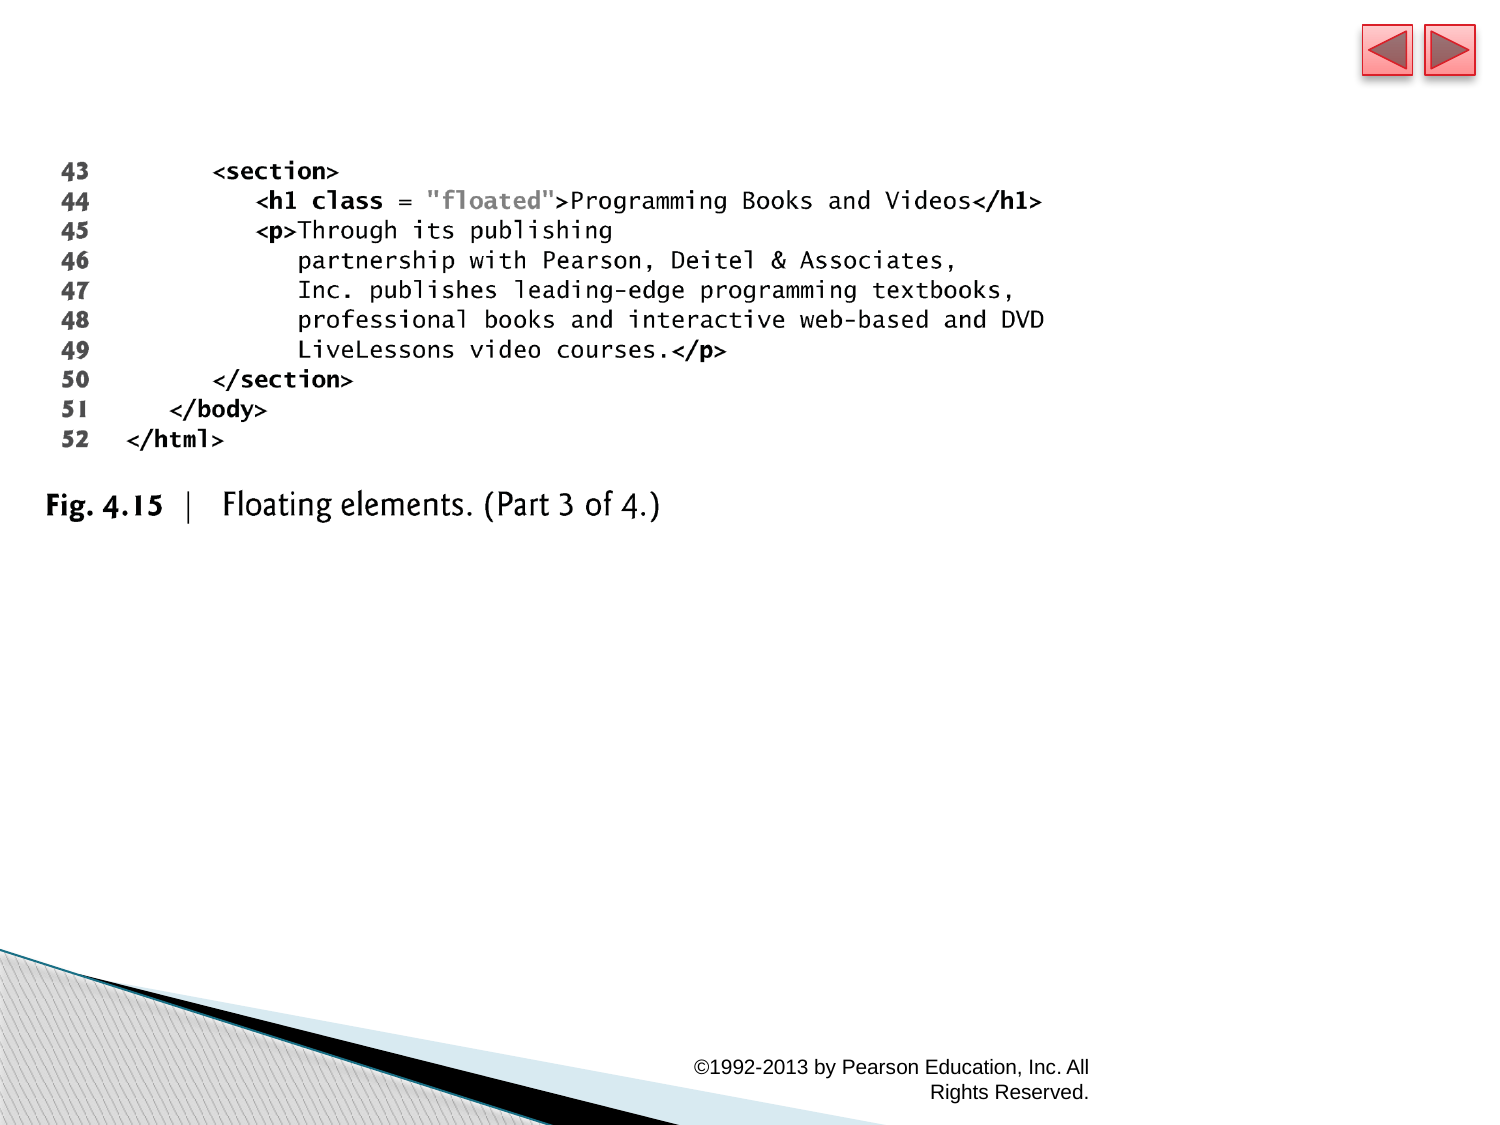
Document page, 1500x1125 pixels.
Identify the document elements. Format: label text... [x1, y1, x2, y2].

picture [0, 106, 1500, 1018]
footer ©1992-2013 by Pearson Education, Inc. All Rights Reserved. [650, 1051, 1105, 1112]
